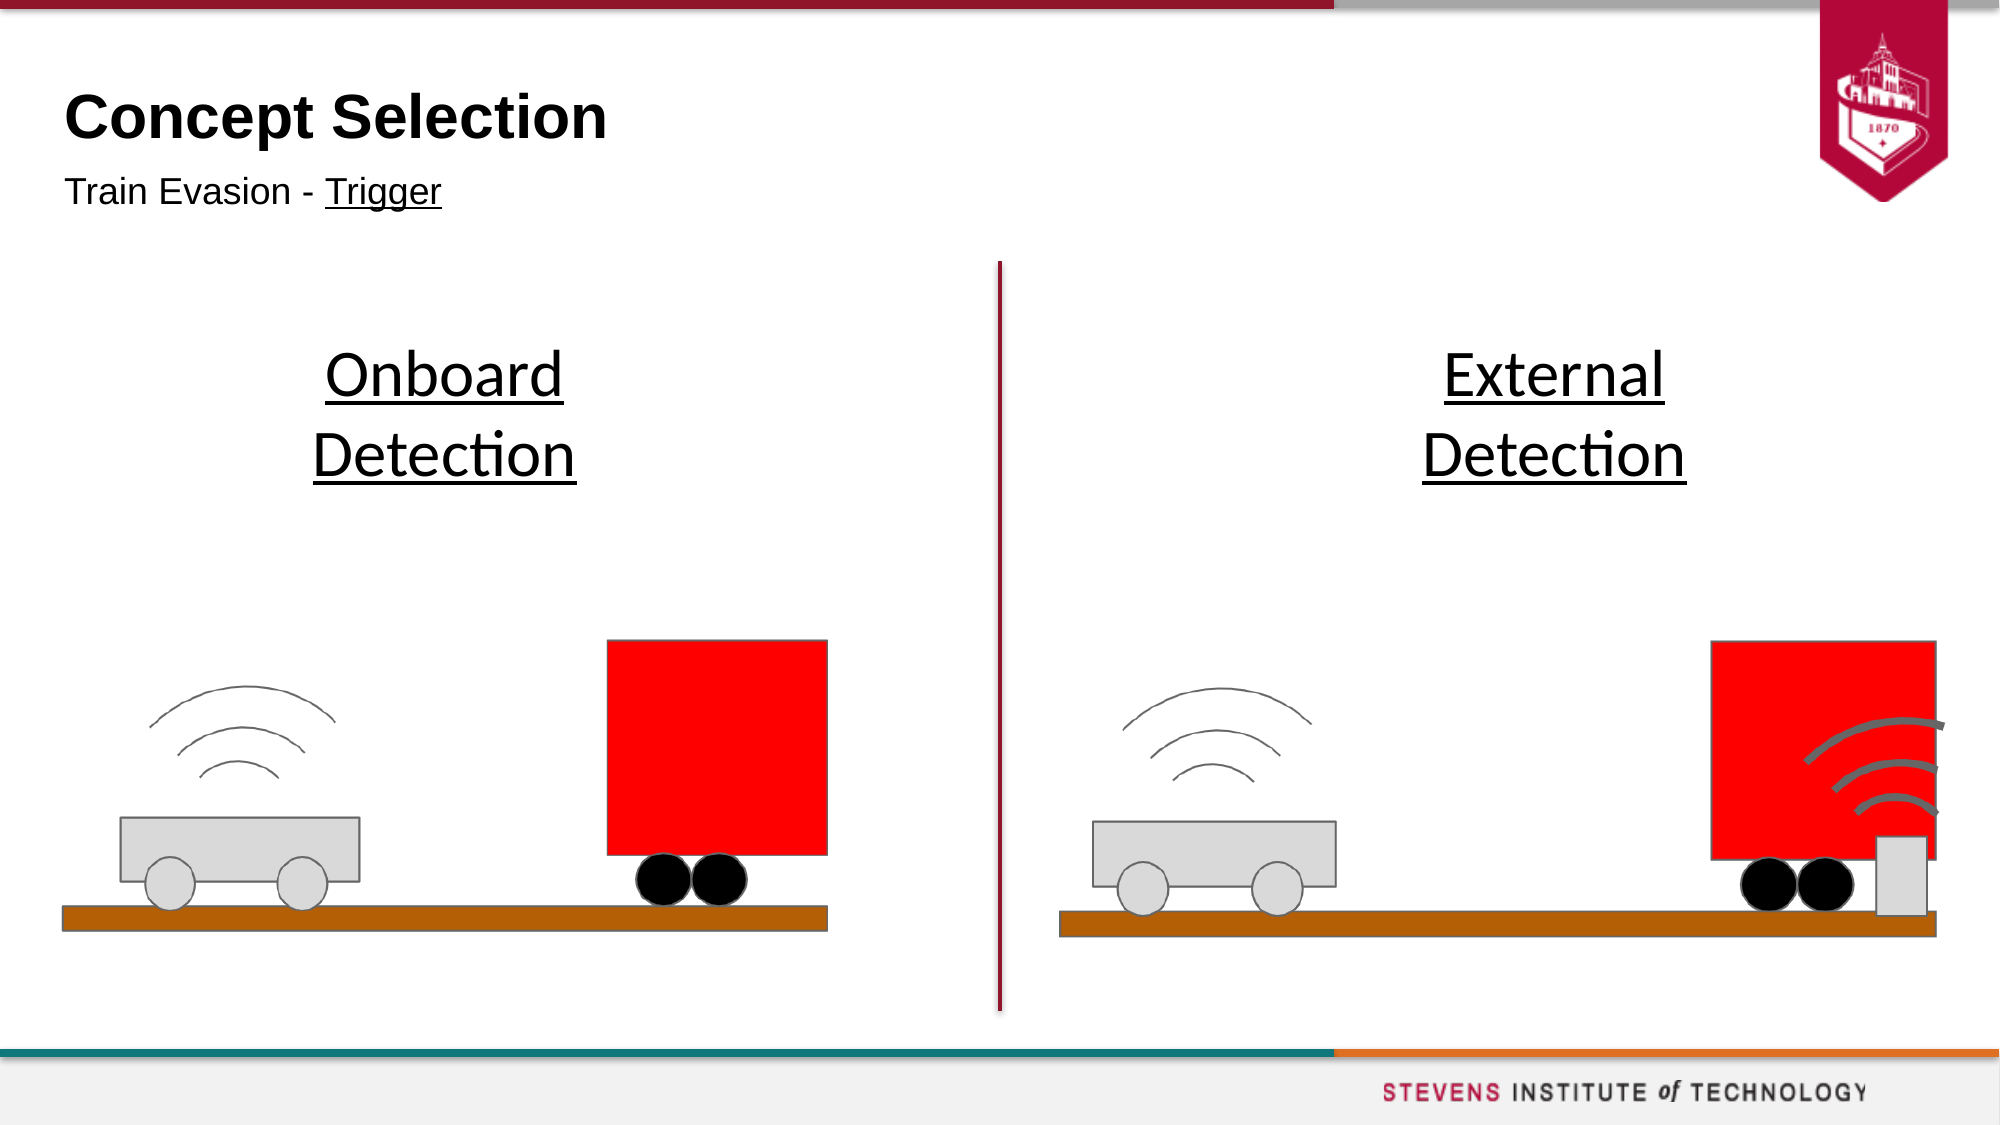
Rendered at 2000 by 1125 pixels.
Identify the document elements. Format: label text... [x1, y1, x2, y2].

text_box Onboard Detection [292, 322, 598, 497]
picture [1055, 570, 1951, 966]
picture [48, 570, 841, 966]
title Concept Selection [49, 68, 1647, 157]
list Train Evasion - Trigger [49, 160, 1951, 228]
text_box External Detection [1401, 322, 1708, 497]
